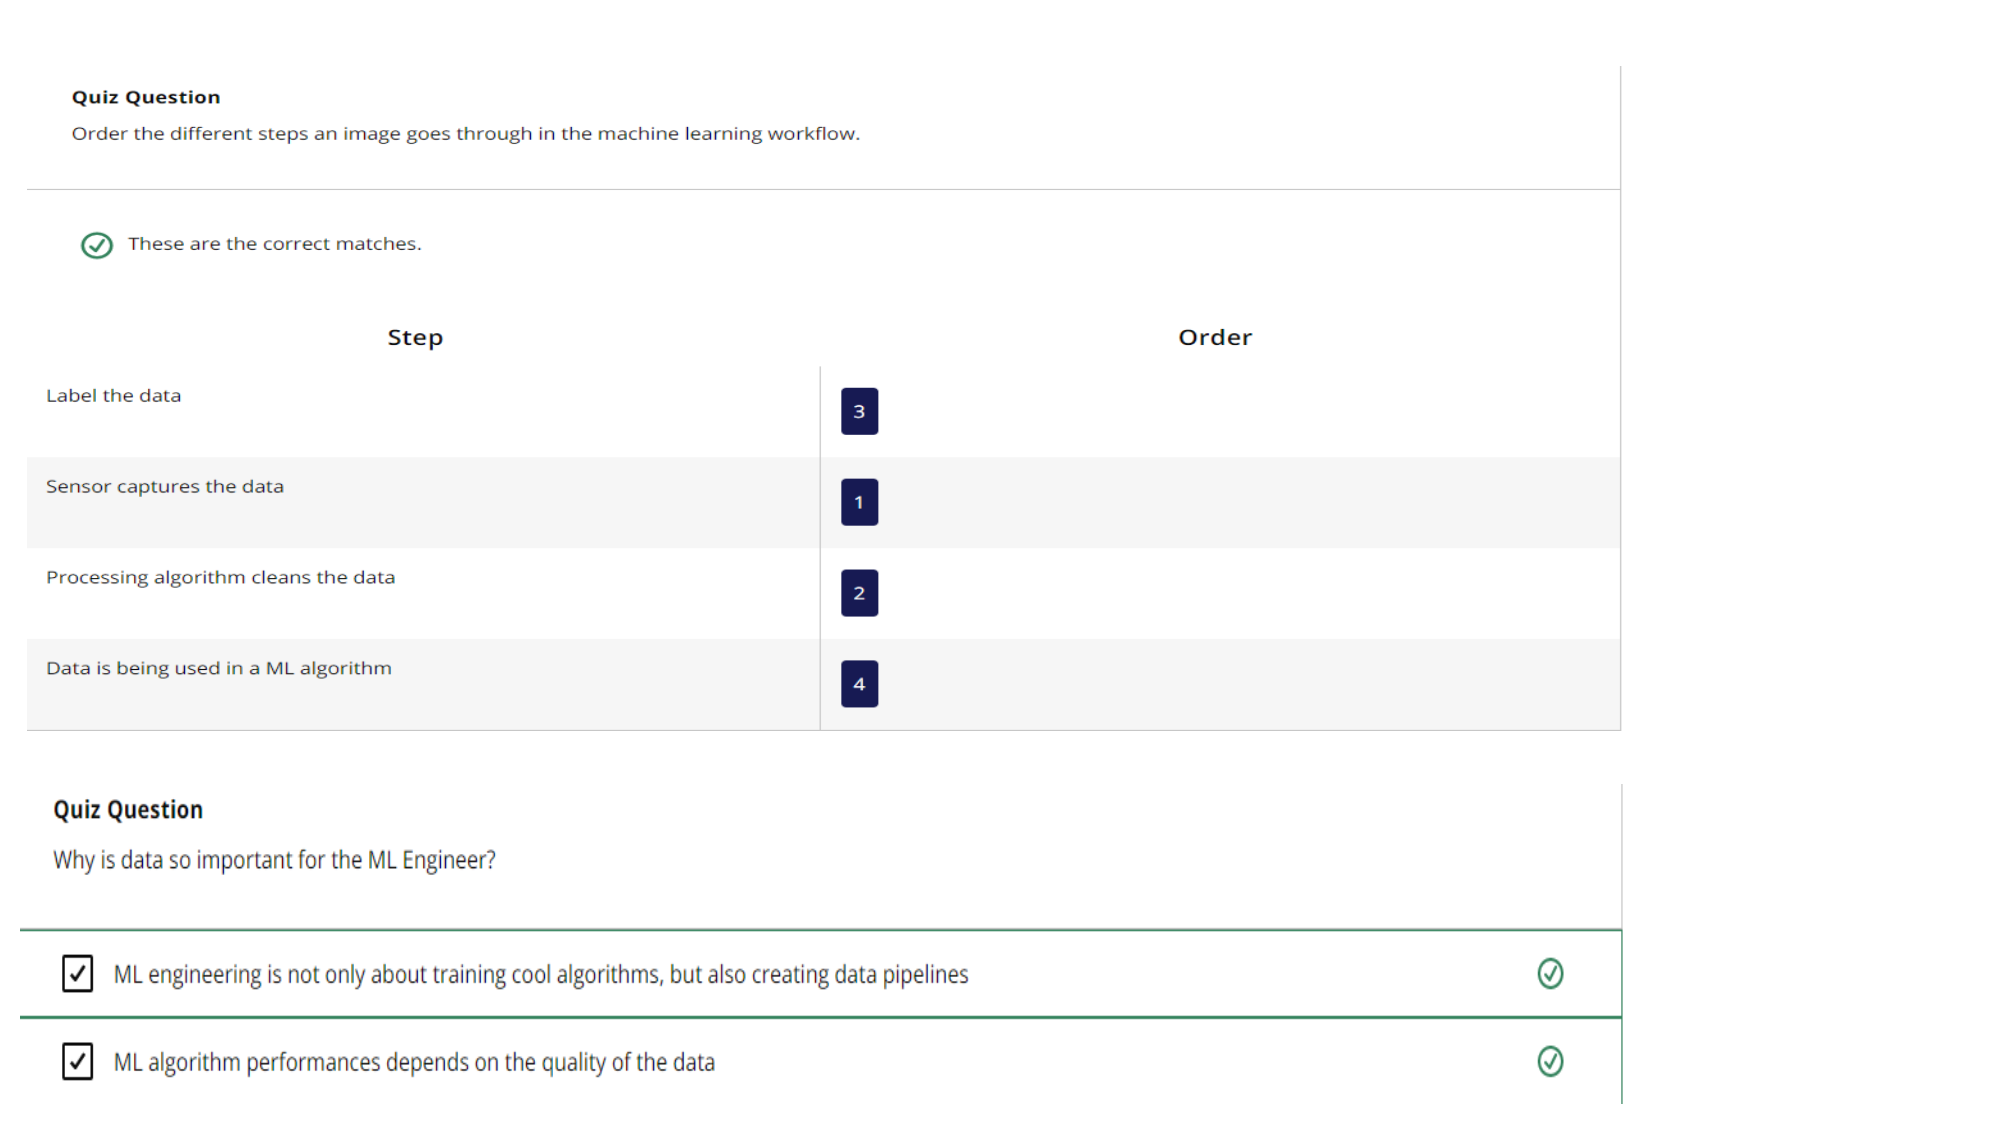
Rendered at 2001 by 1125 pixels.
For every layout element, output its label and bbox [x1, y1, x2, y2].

picture [27, 66, 1624, 731]
picture [20, 784, 1624, 1104]
